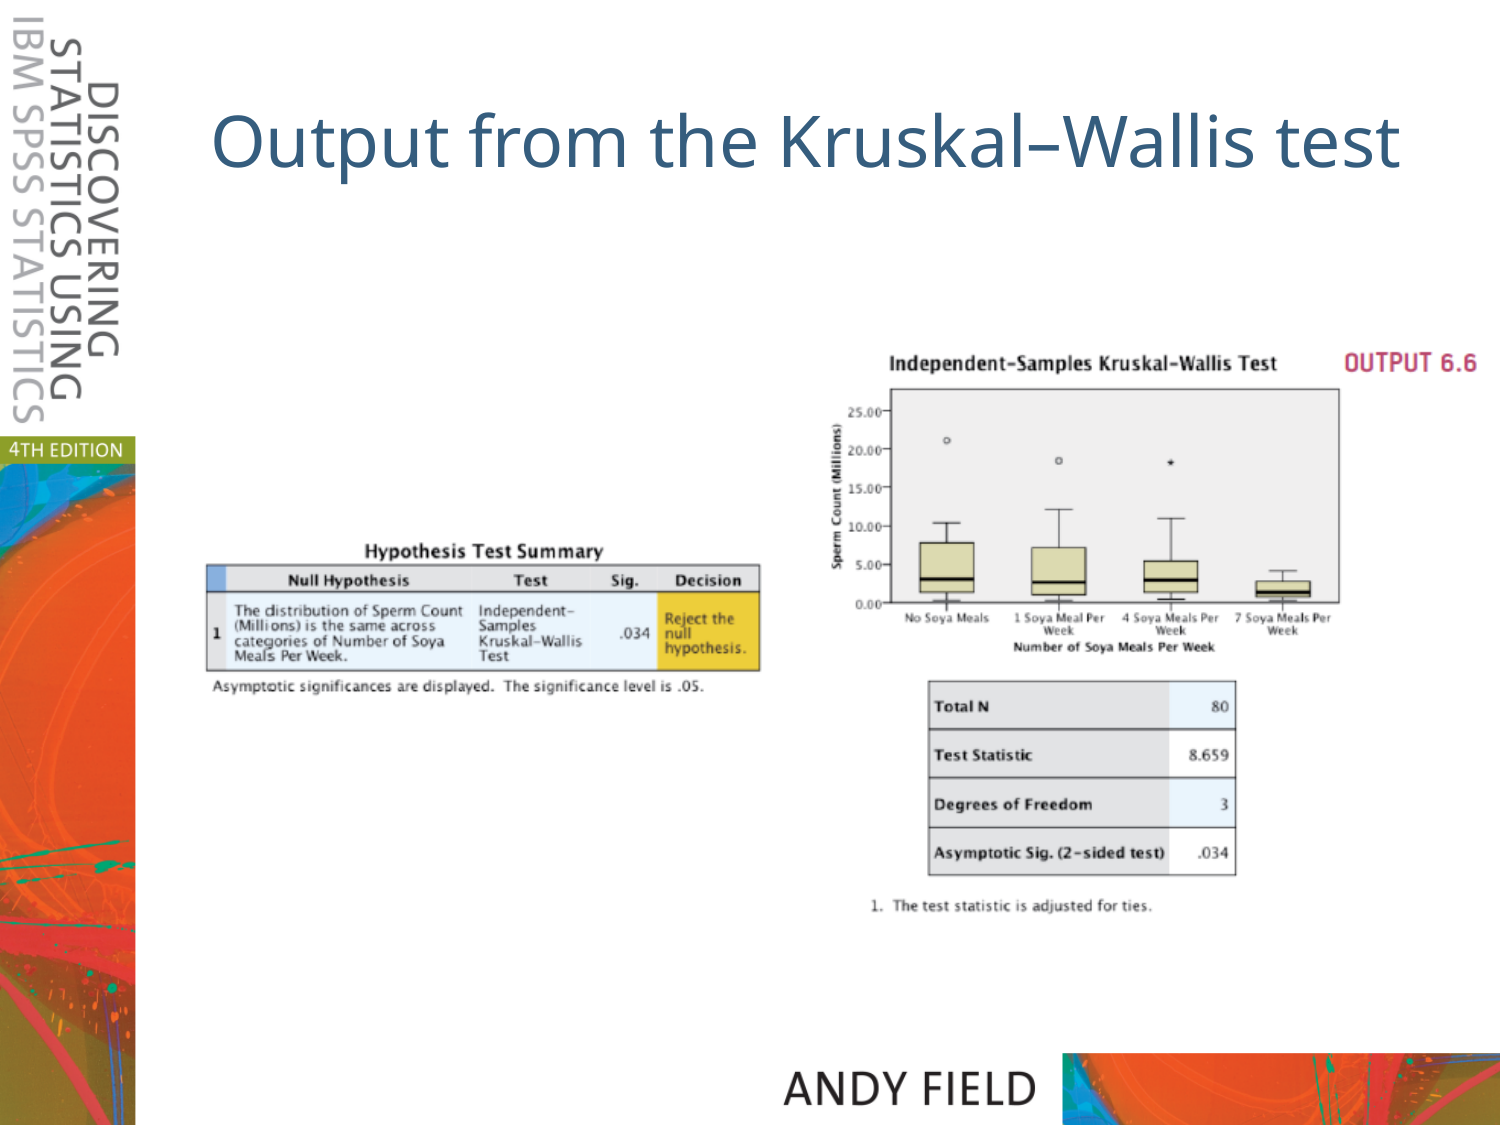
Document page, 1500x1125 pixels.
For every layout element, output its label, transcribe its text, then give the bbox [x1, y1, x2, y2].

picture [178, 330, 1483, 927]
title Output from the Kruskal–Wallis test [187, 45, 1425, 233]
